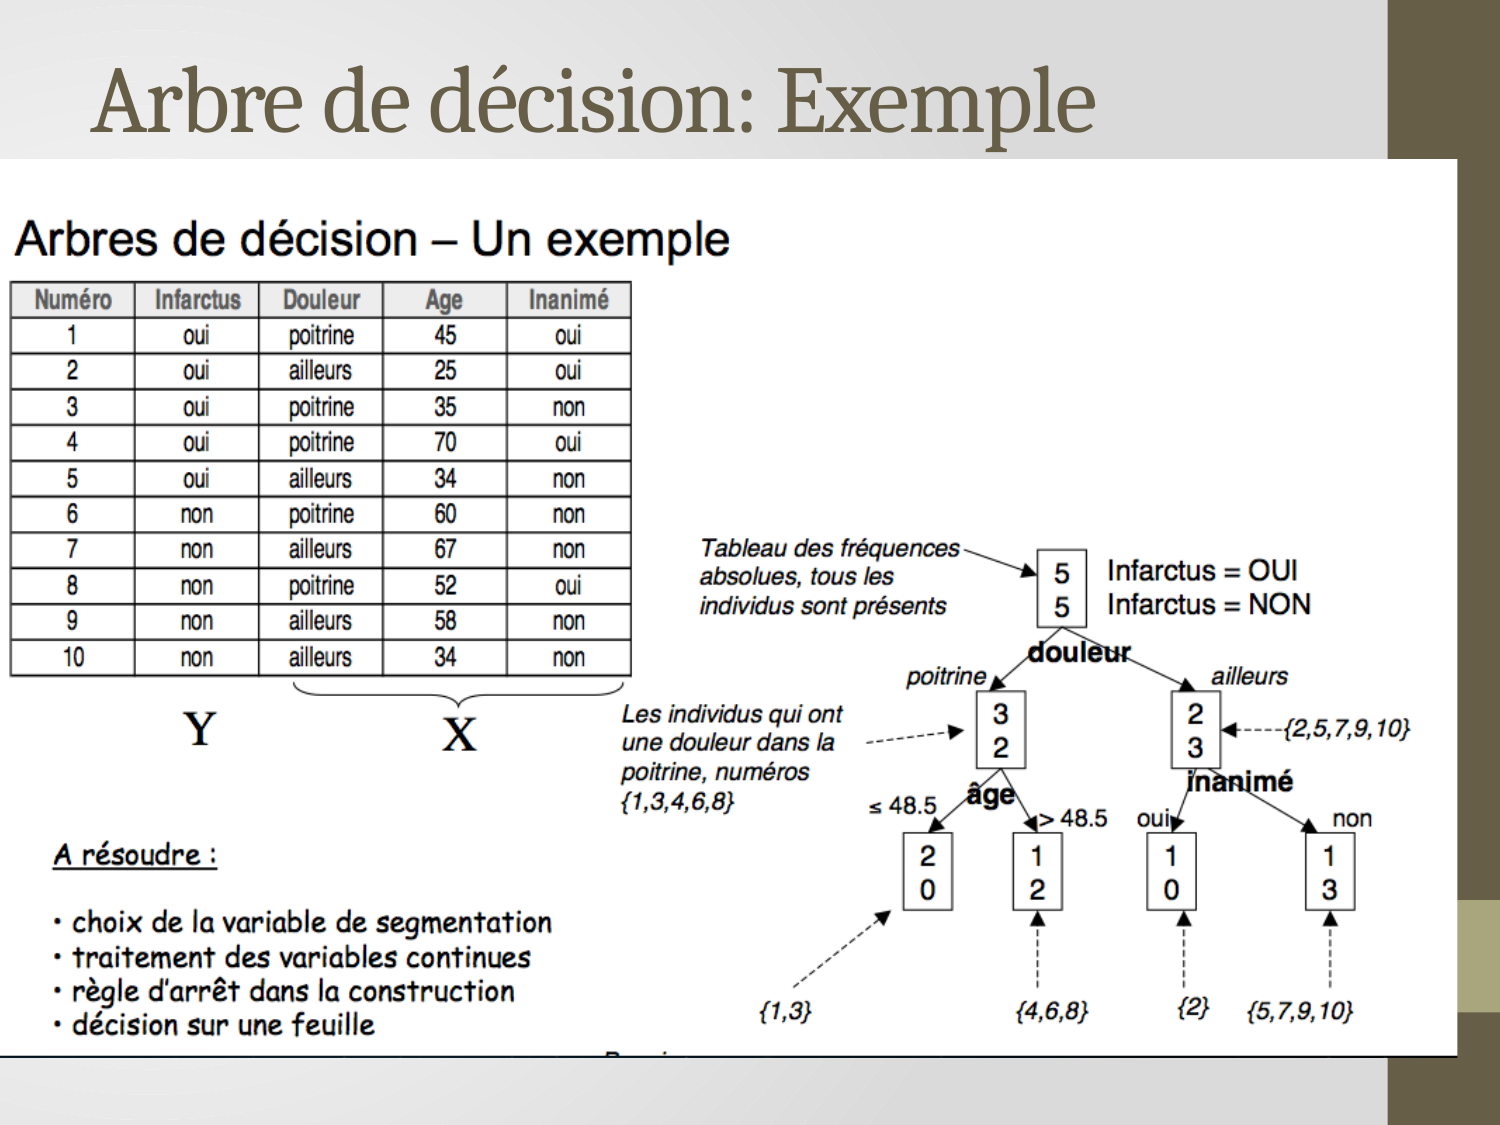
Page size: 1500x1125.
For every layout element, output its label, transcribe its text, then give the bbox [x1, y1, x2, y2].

title Arbre de décision: Exemple [75, 0, 1325, 152]
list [0, 159, 1458, 1059]
